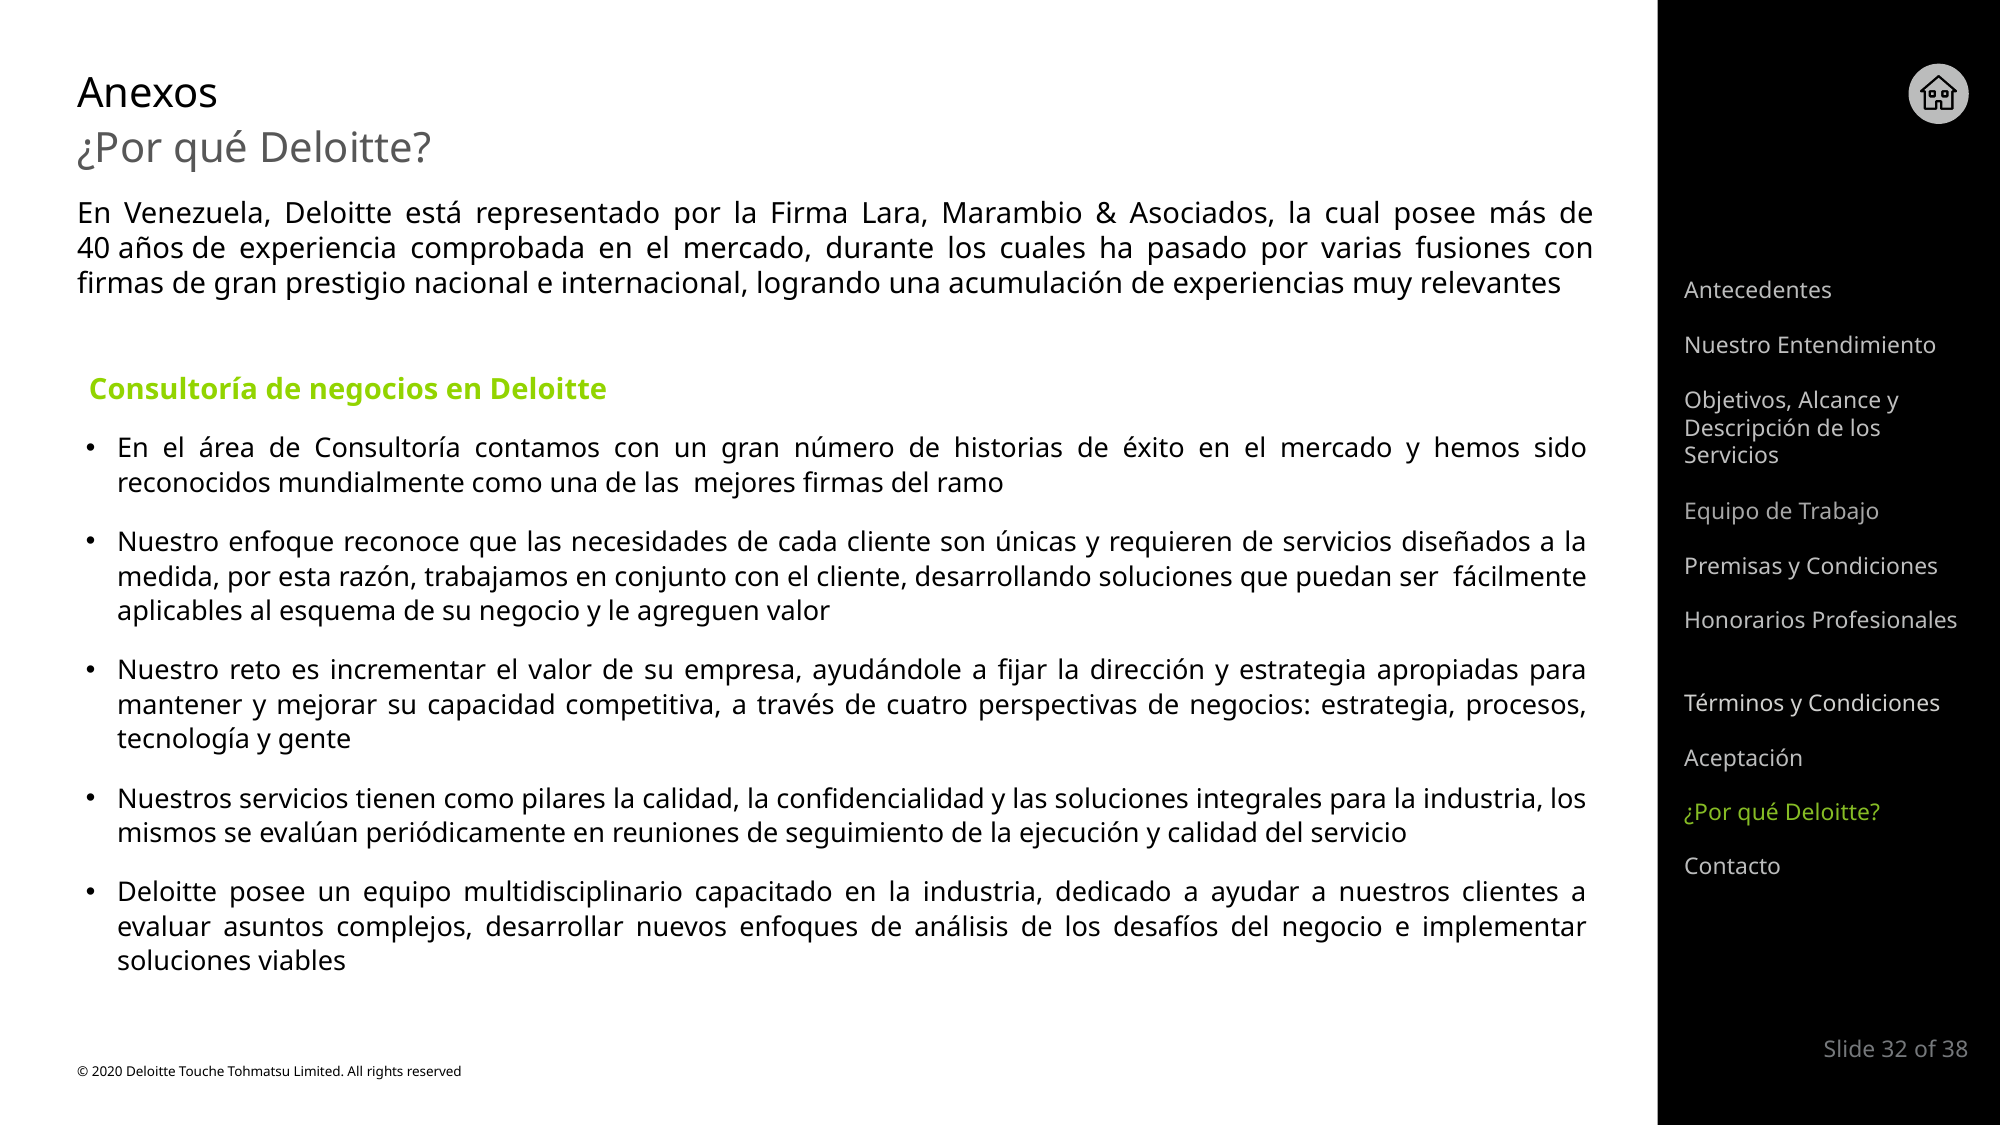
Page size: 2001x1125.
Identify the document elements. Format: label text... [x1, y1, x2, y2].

text_box Consultoría de negocios en Deloitte [77, 363, 1000, 413]
text_box ¿Por qué Deloitte? [1684, 797, 1968, 826]
text_box Términos y Condiciones [1684, 688, 1968, 716]
title Anexos [77, 66, 1581, 120]
text_box Objetivos, Alcance y Descripción de los Servicios [1684, 385, 1968, 469]
text_box Antecedentes [1684, 275, 1975, 304]
text_box Aceptación [1684, 743, 1968, 771]
text_box Honorarios Profesionales [1684, 606, 1968, 634]
text_box En el área de Consultoría contamos con un gran número de historias de éxito en el mercado y hemos sido reconocidos mundialmente como una de las mejores firmas del ramo Nuestro enfoque reconoce que las necesidades de cada cliente son únicas y requieren de servicios diseñados a la medida, por esta razón, trabajamos en conjunto con el cliente, desarrollando soluciones que puedan ser fácilmente aplicables al esquema de su negocio y le agreguen valor Nuestro reto es incrementar el valor de su empresa, ayudándole a fijar la dirección y estrategia apropiadas para mantener y mejorar su capacidad competitiva, a través de cuatro perspectivas de negocios: estrategia, procesos, tecnología y gente Nuestros servicios tienen como pilares la calidad, la confidencialidad y las soluciones integrales para la industria, los mismos se evalúan periódicamente en reuniones de seguimiento de la ejecución y calidad del servicio Deloitte posee un equipo multidisciplinario capacitado en la industria, dedicado a ayudar a nuestros clientes a evaluar asuntos complejos, desarrollar nuevos enfoques de análisis de los desafíos del negocio e implementar soluciones viables [71, 421, 1602, 1088]
text_box En Venezuela, Deloitte está representado por la Firma Lara, Marambio & Asociados, la cual posee más de 40 años de experiencia comprobada en el mercado, durante los cuales ha pasado por varias fusiones con firmas de gran prestigio nacional e internacional, logrando una acumulación de experiencias muy relevantes [77, 194, 1596, 300]
text_box Contacto [1684, 851, 1968, 880]
text_box Premisas y Condiciones [1684, 551, 1968, 579]
text_box Equipo de Trabajo [1684, 496, 1968, 525]
text_box Nuestro Entendimiento [1684, 330, 1968, 359]
list ¿Por qué Deloitte? [77, 120, 1581, 194]
